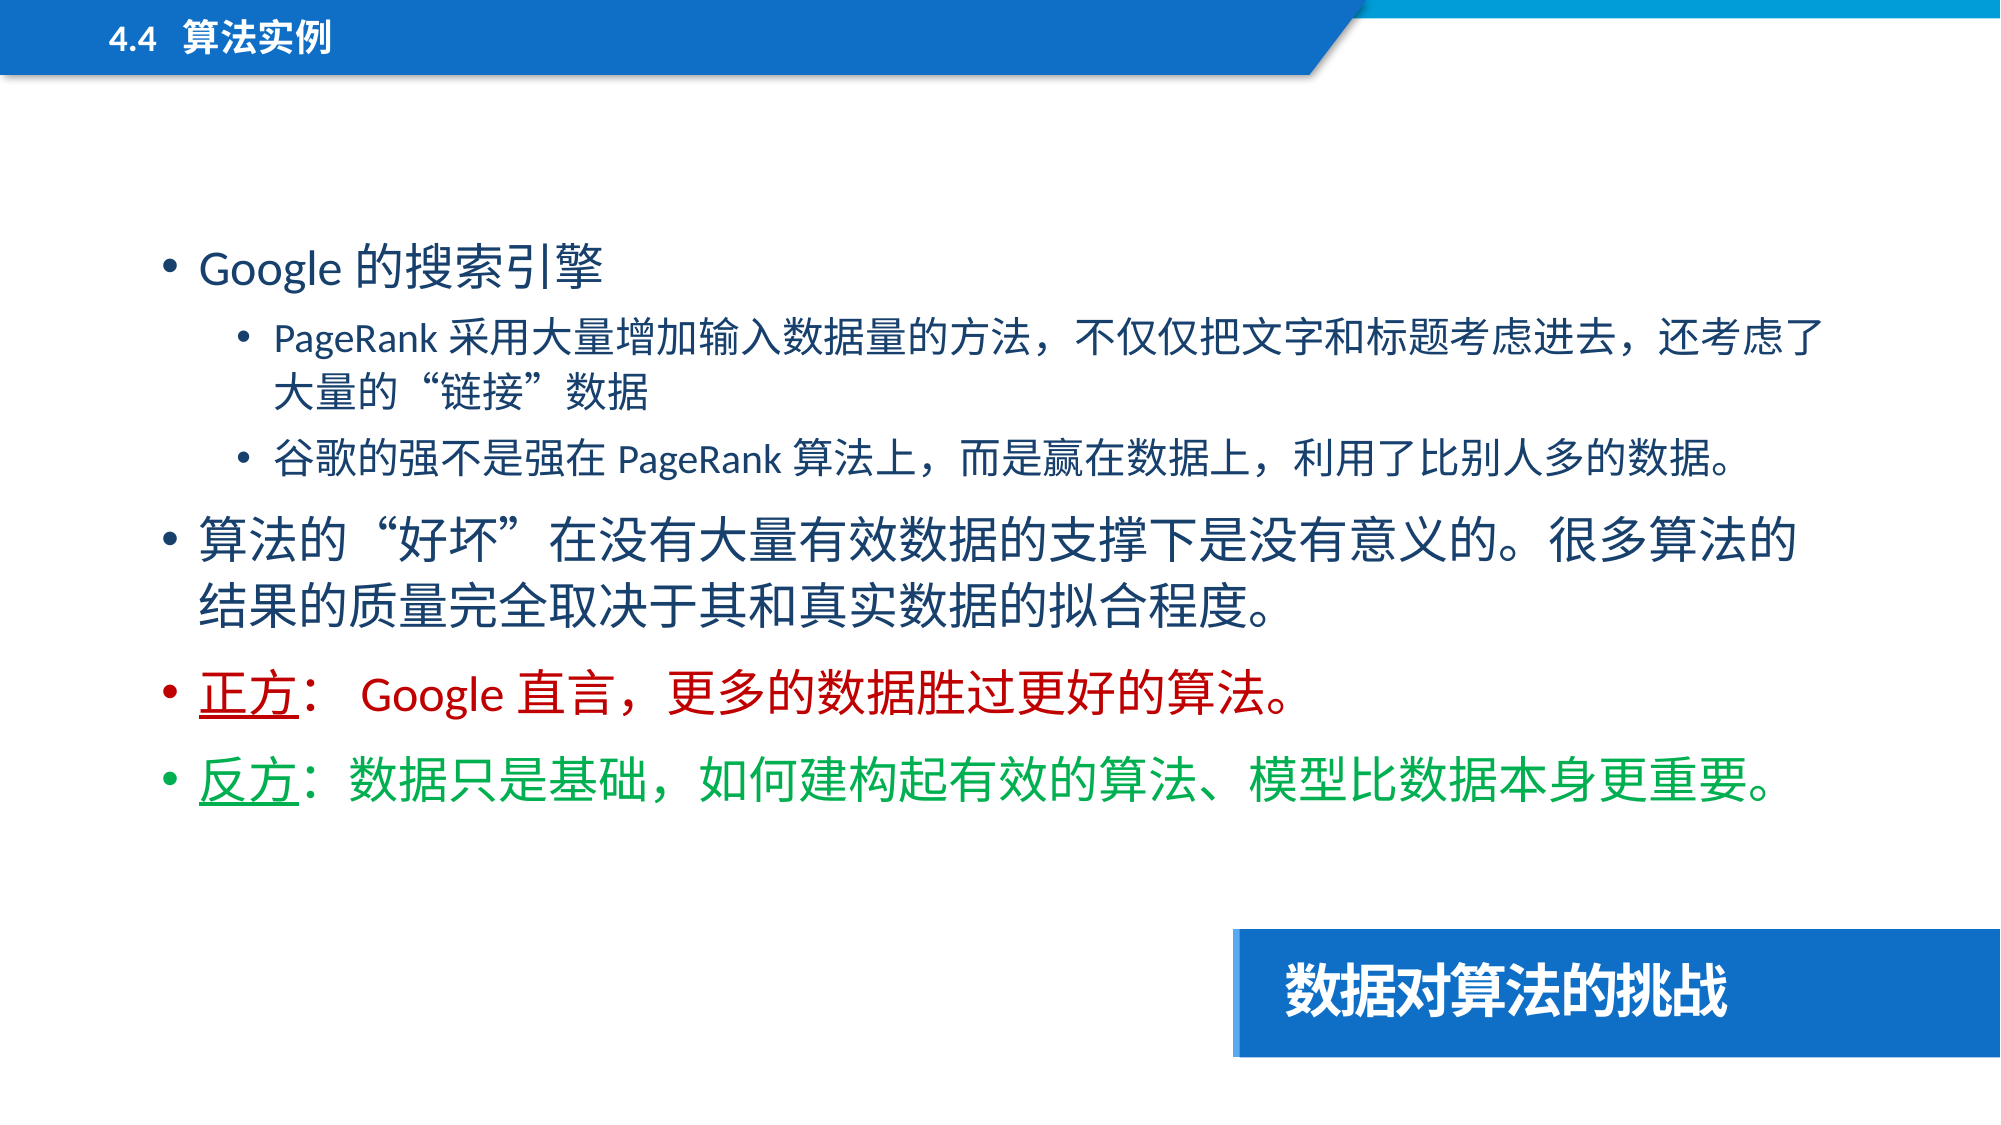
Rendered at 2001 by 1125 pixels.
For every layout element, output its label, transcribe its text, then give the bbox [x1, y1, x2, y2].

list 4.4 算法实例 [93, 11, 1138, 68]
list 数据对算法的挑战 [1239, 929, 2000, 1058]
text_box Google的搜索引擎 PageRank采用大量增加输入数据量的方法，不仅仅把文字和标题考虑进去，还考虑了大量的“链接”数据 谷歌的强不是强在PageRank算法上，而是赢在数据上，利用了比别人多的数据。 算法的“好坏”在没有大量有效数据的支撑下是没有意义的。很多算法的结果的质量完全取决于其和真实数据的拟合程度。 正方：Google直言，更多的数据胜过更好的算法。 反方：数据只是基础，如何建构起有效的算法、模型比数据本身更重要。 [146, 222, 1854, 930]
